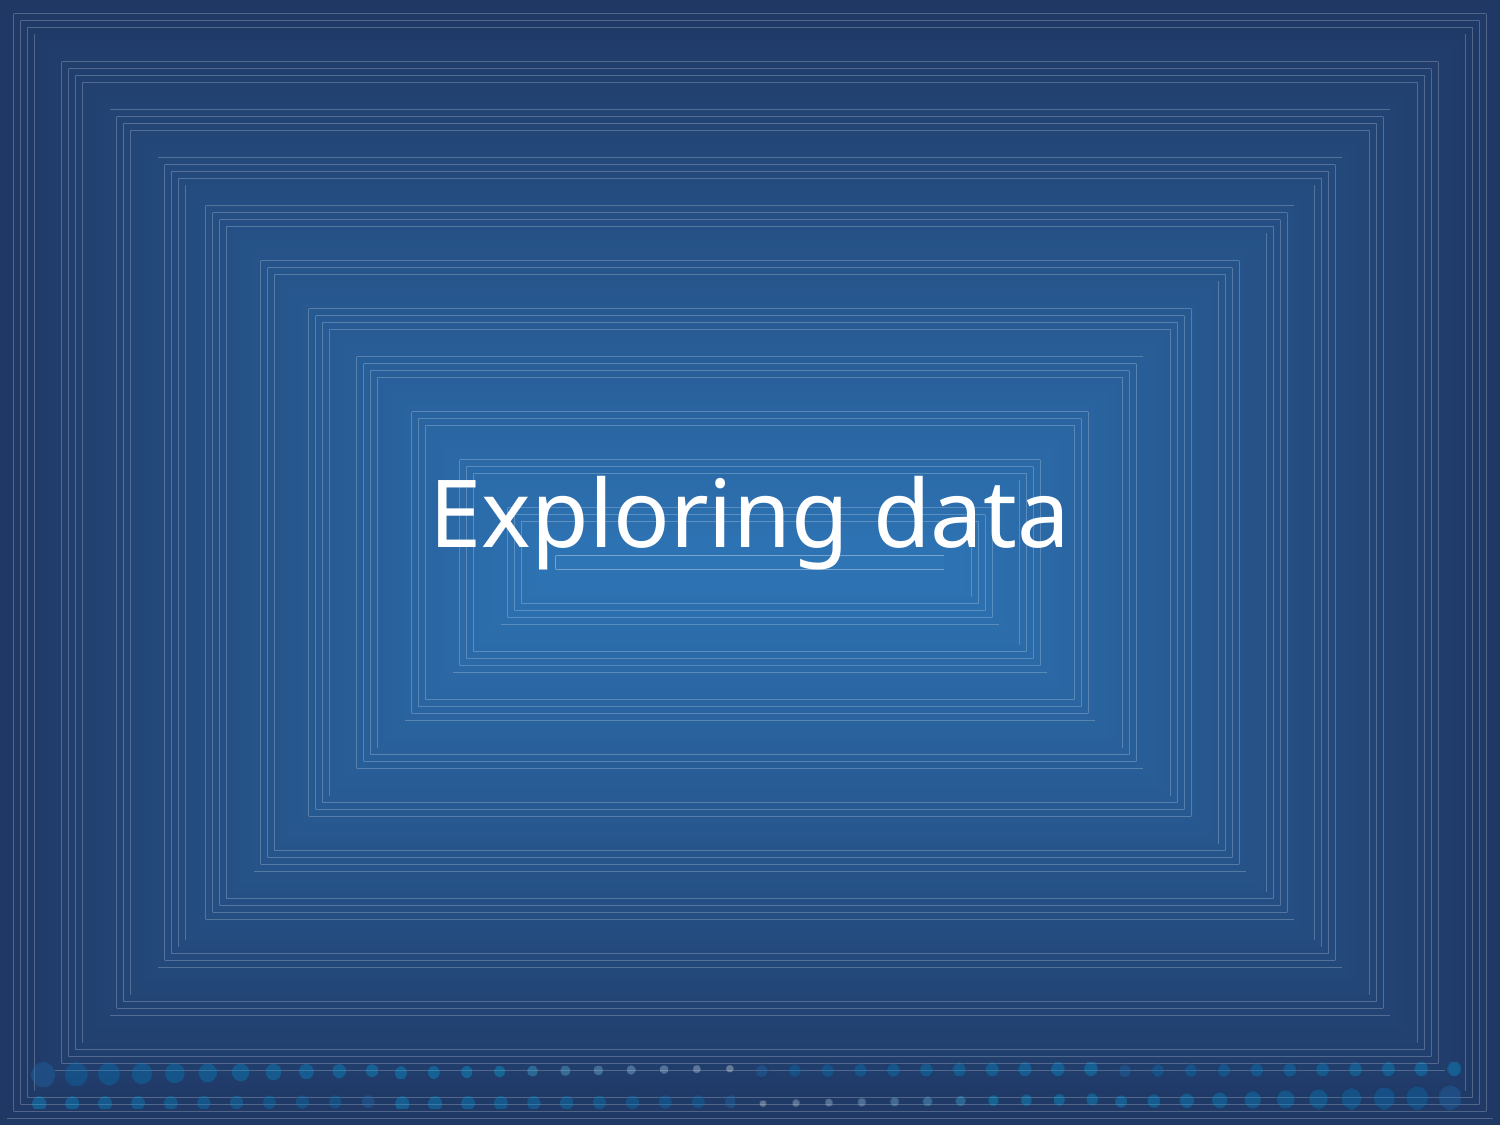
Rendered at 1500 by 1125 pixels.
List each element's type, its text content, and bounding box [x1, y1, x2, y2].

title Exploring data [187, 184, 1313, 576]
